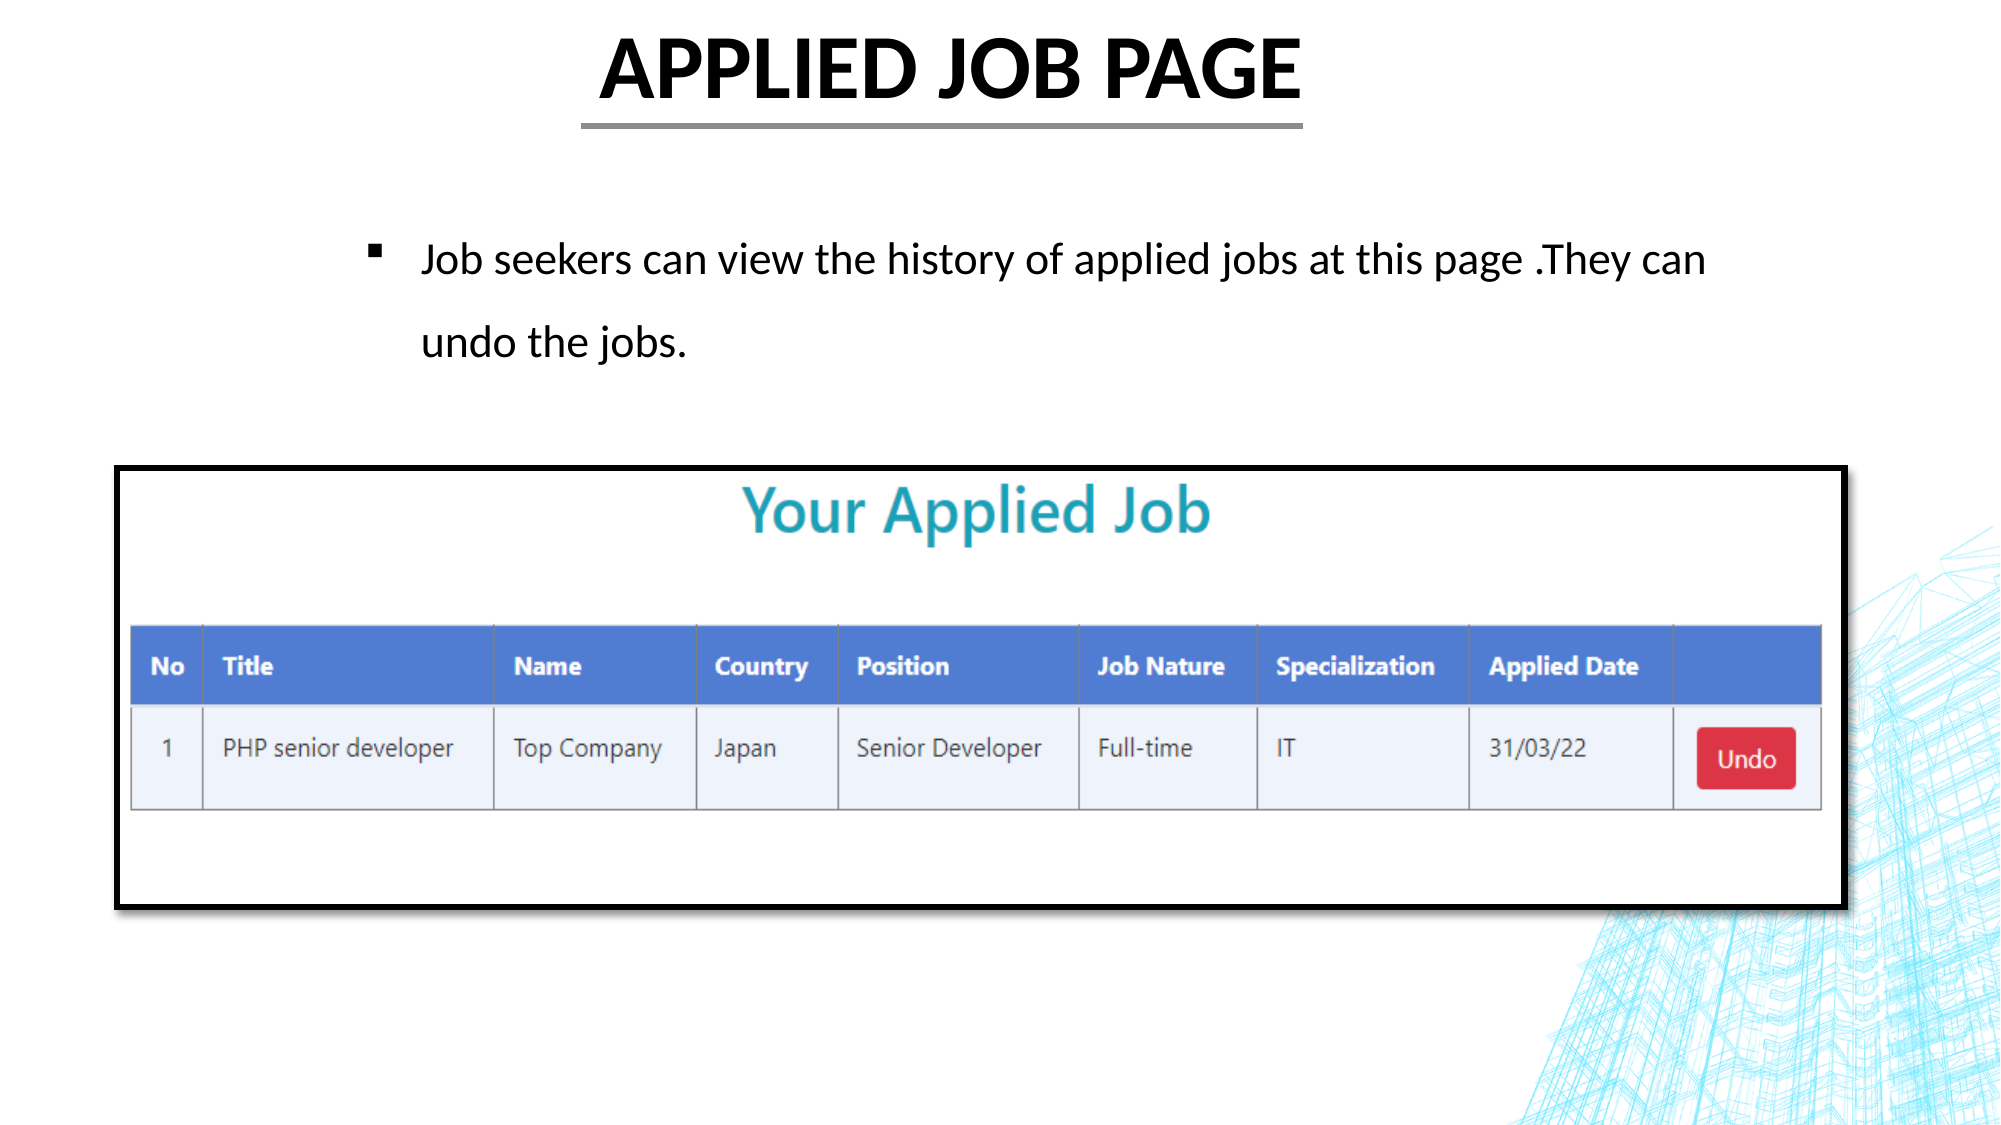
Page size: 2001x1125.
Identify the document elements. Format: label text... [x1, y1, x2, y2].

text_box APPLIED JOB PAGE [585, 0, 1319, 125]
picture [0, 0, 2001, 1125]
text_box Job seekers can view the history of applied jobs at this page .They can undo the jobs. [349, 193, 1792, 374]
